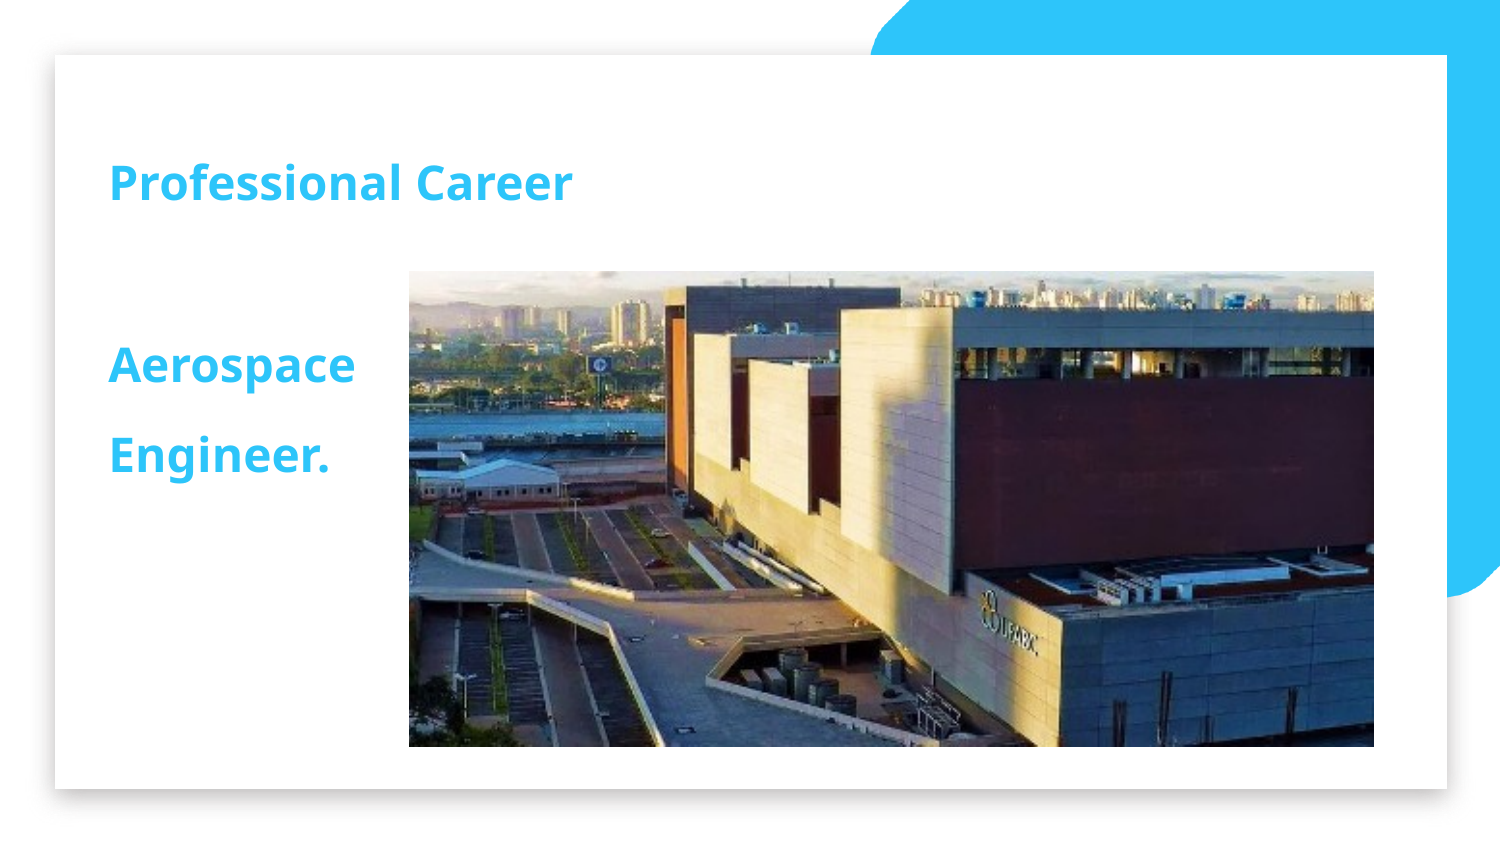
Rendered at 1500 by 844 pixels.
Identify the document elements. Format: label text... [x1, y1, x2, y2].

picture [0, 0, 1500, 844]
text_box Professional Career Aerospace Engineer. [93, 137, 1221, 219]
